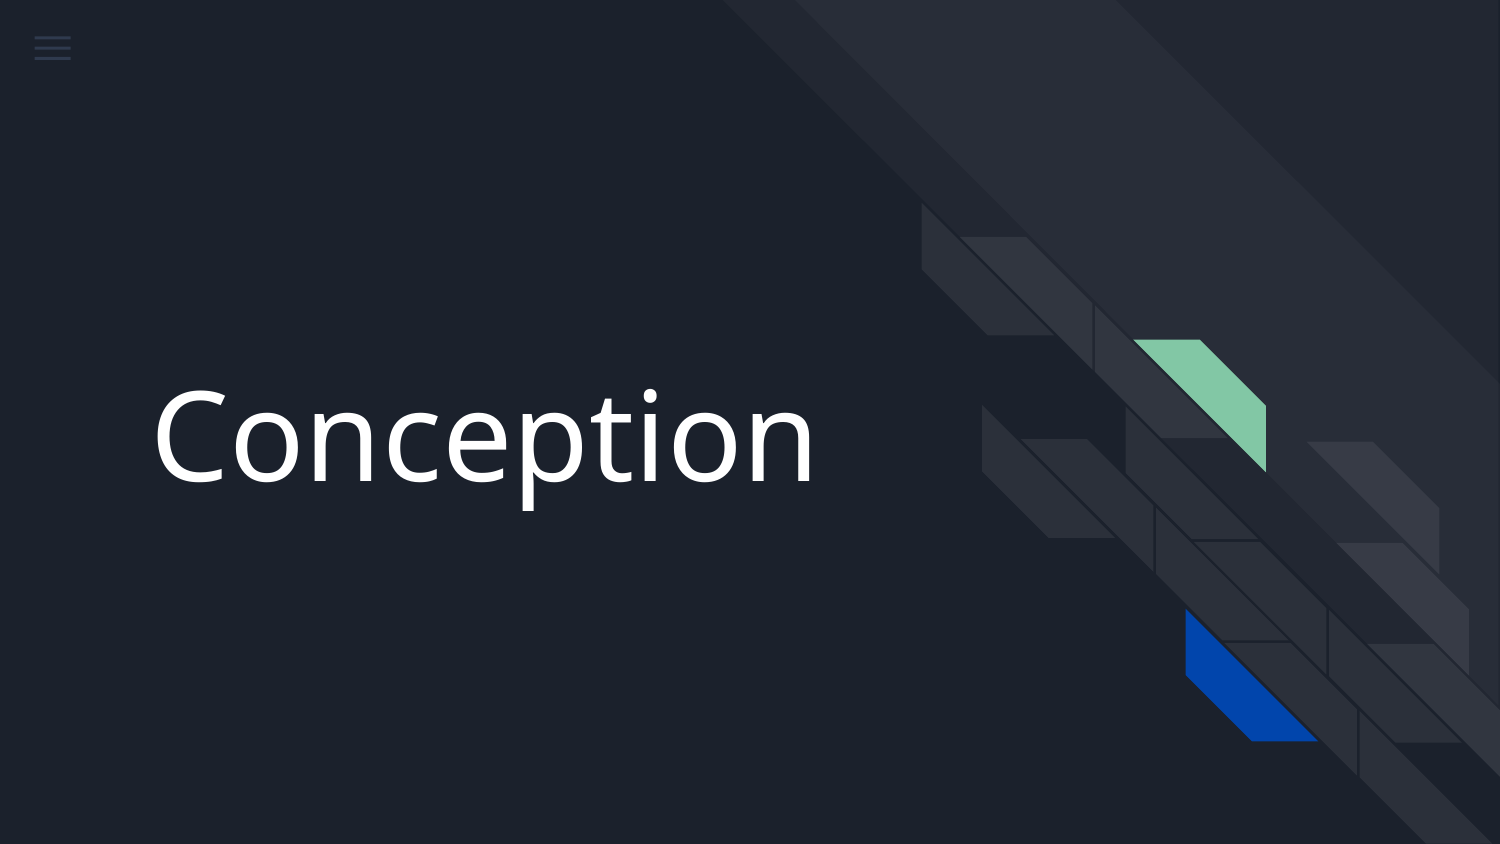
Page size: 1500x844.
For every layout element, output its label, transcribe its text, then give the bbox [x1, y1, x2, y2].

title Conception [135, 336, 888, 526]
